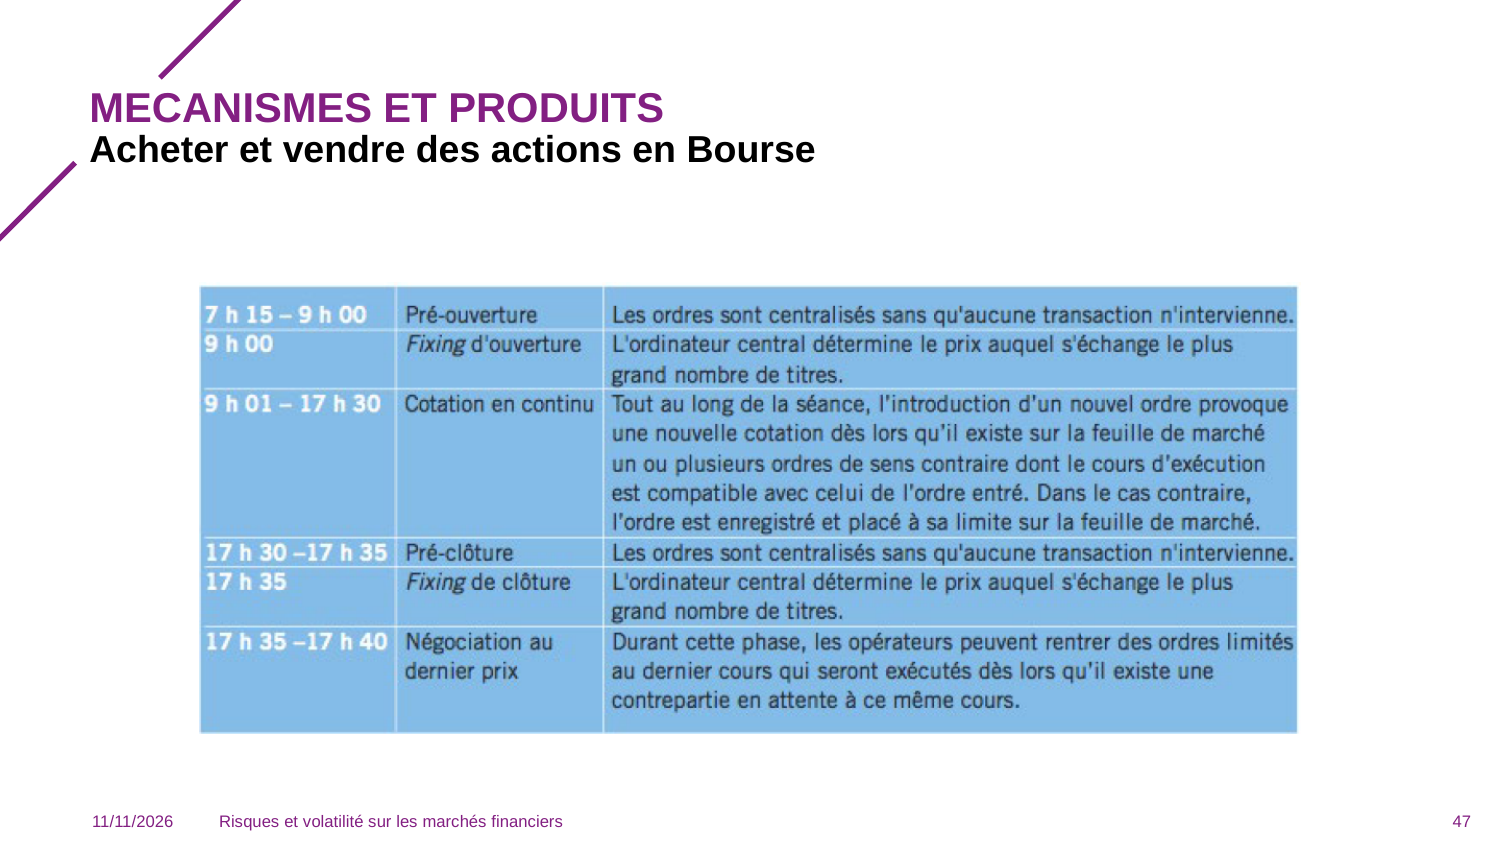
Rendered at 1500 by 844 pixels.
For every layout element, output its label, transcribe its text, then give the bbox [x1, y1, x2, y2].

footer Risques et volatilité sur les marchés financiers [205, 797, 1385, 844]
slide_number 47 [1387, 797, 1487, 844]
title MECANISMES et produits [74, 86, 1385, 132]
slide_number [77, 797, 205, 844]
list Acheter et vendre des actions en Bourse [74, 132, 1385, 220]
picture [199, 282, 1301, 734]
